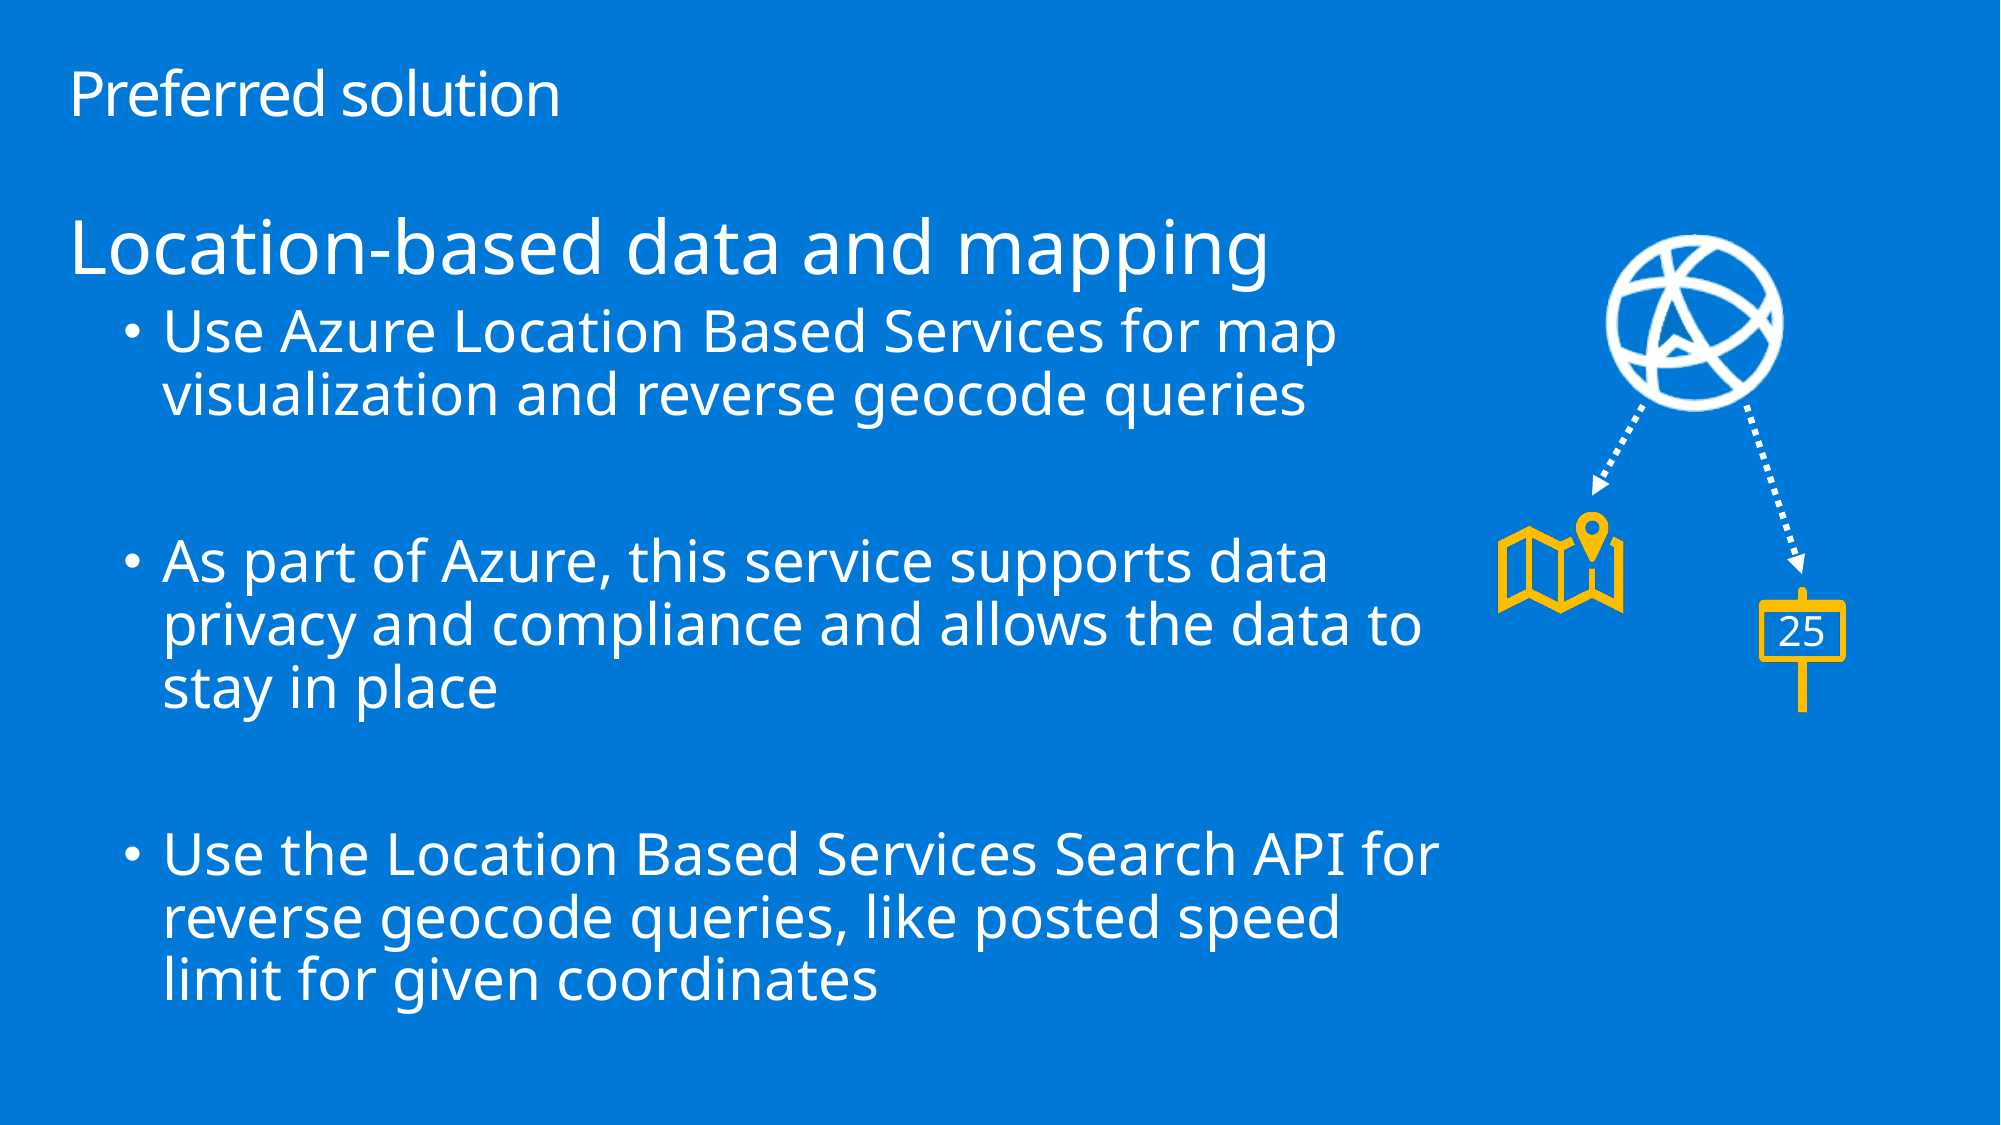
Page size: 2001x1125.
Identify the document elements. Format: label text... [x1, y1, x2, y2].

title Preferred solution [44, 47, 1957, 196]
list Location-based data and mapping Use Azure Location Based Services for map visualization and reverse geocode queries As part of Azure, this service supports data privacy and compliance and allows the data to stay in place Use the Location Based Services Search API for reverse geocode queries, like posted speed limit for given coordinates [44, 195, 1479, 1088]
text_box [1485, 226, 1878, 725]
